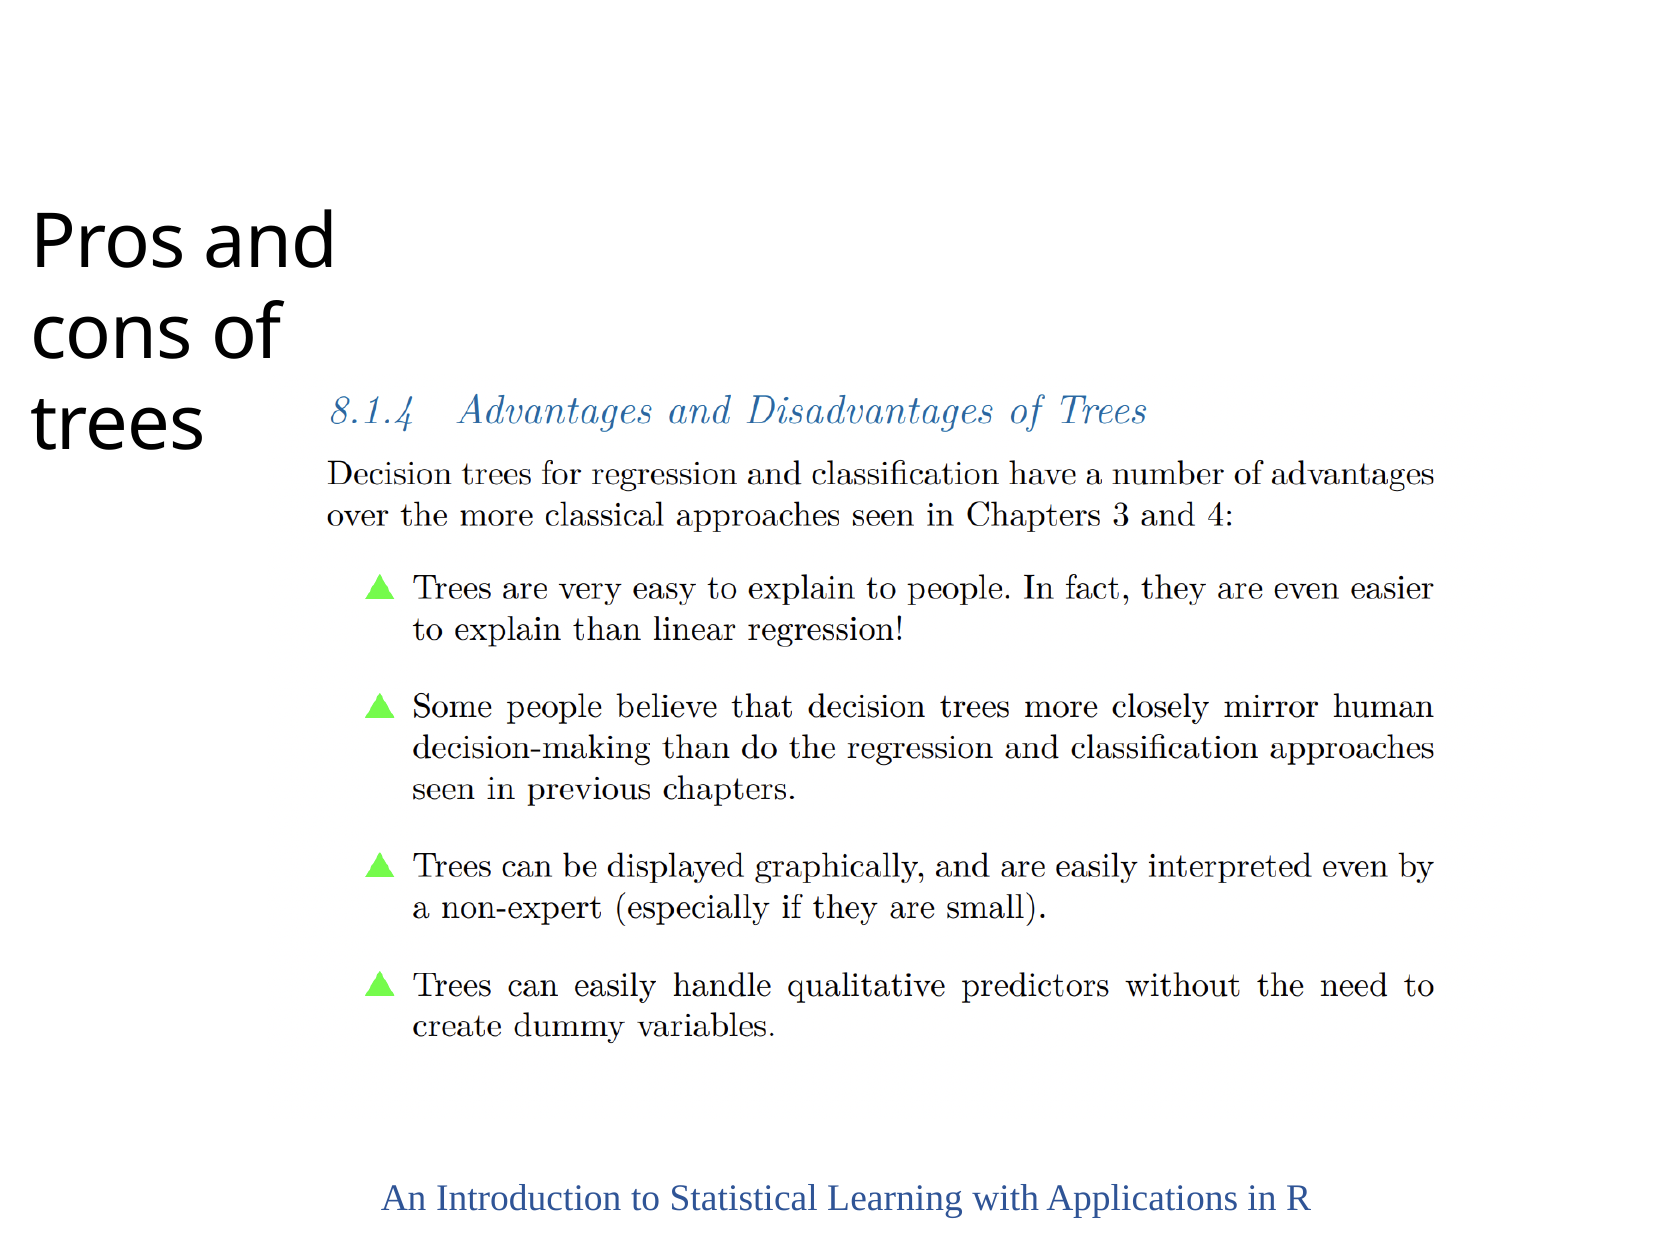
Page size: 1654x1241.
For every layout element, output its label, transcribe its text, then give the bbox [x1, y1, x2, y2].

picture [267, 373, 1543, 1120]
text_box An Introduction to Statistical Learning with Applications in R [188, 1164, 1506, 1226]
title Pros and cons of trees [28, 189, 468, 465]
